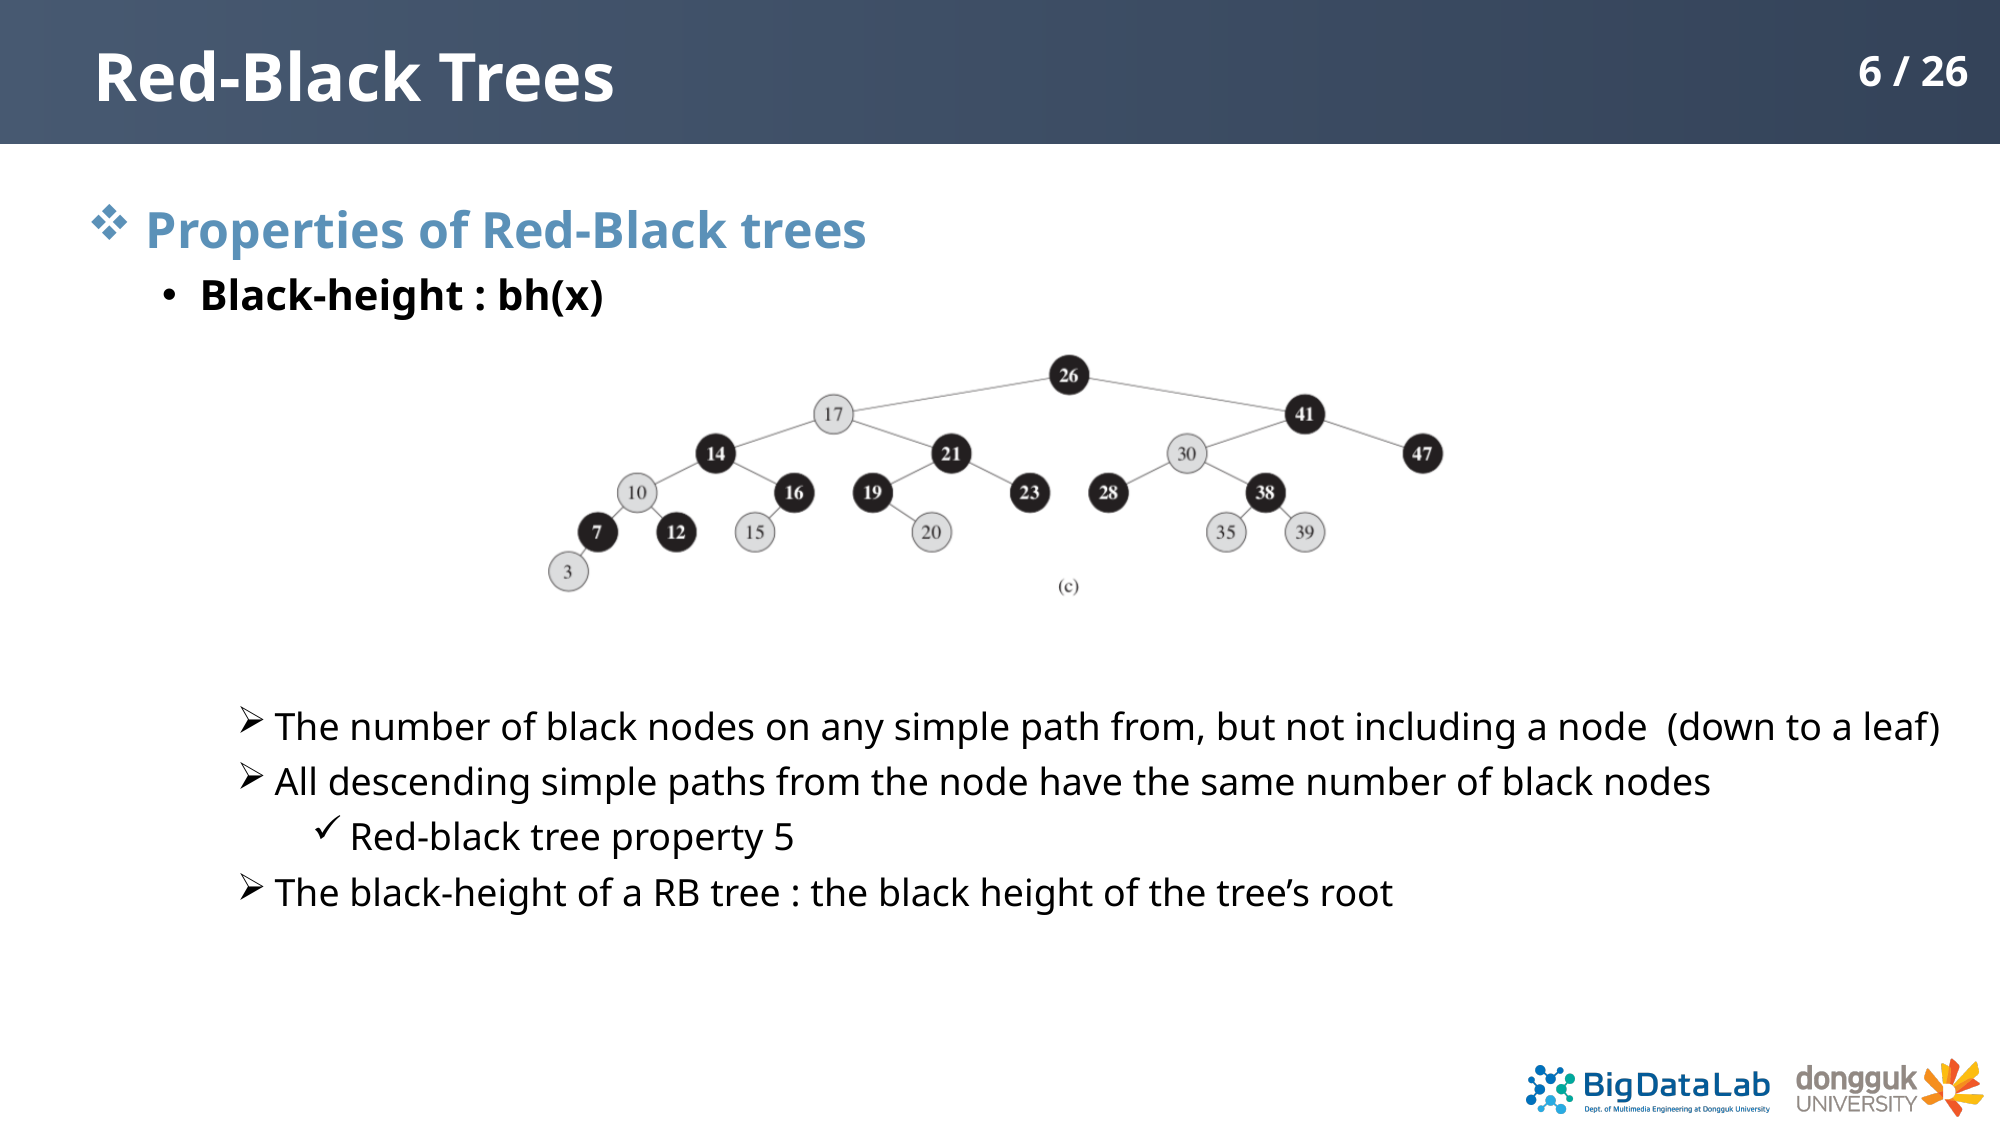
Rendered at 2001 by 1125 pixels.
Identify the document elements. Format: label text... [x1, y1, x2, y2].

picture [1526, 1065, 1770, 1114]
picture [543, 352, 1457, 608]
slide_number 6 / 26 [1769, 21, 1984, 126]
title Red-Black Trees [78, 21, 1935, 128]
